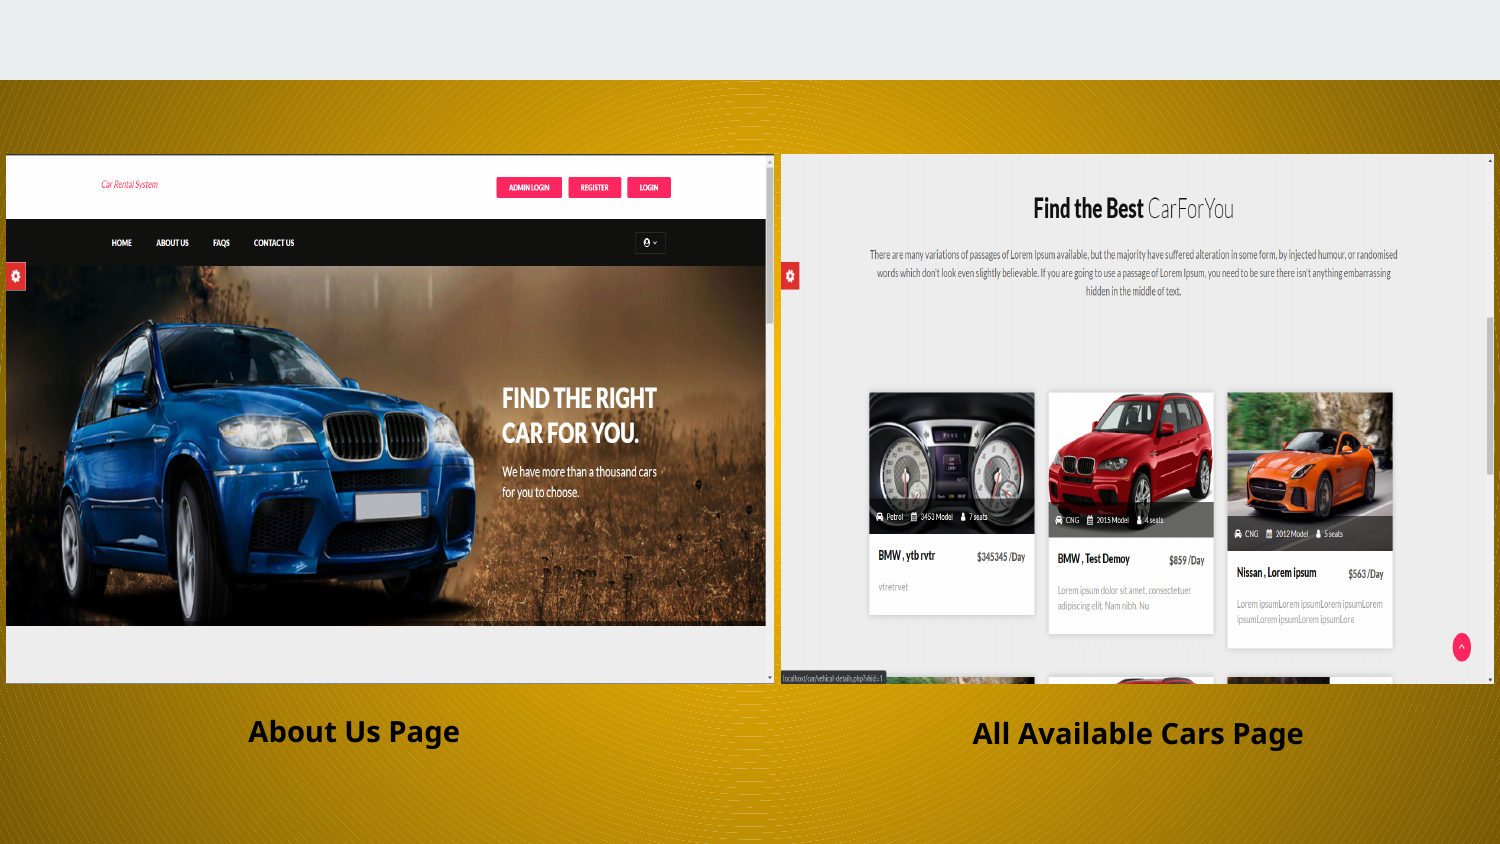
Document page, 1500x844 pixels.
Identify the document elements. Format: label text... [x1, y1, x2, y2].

picture [781, 154, 1494, 684]
picture [6, 154, 774, 684]
text_box All Available Cars Page [826, 700, 1451, 766]
text_box About Us Page [31, 698, 677, 764]
